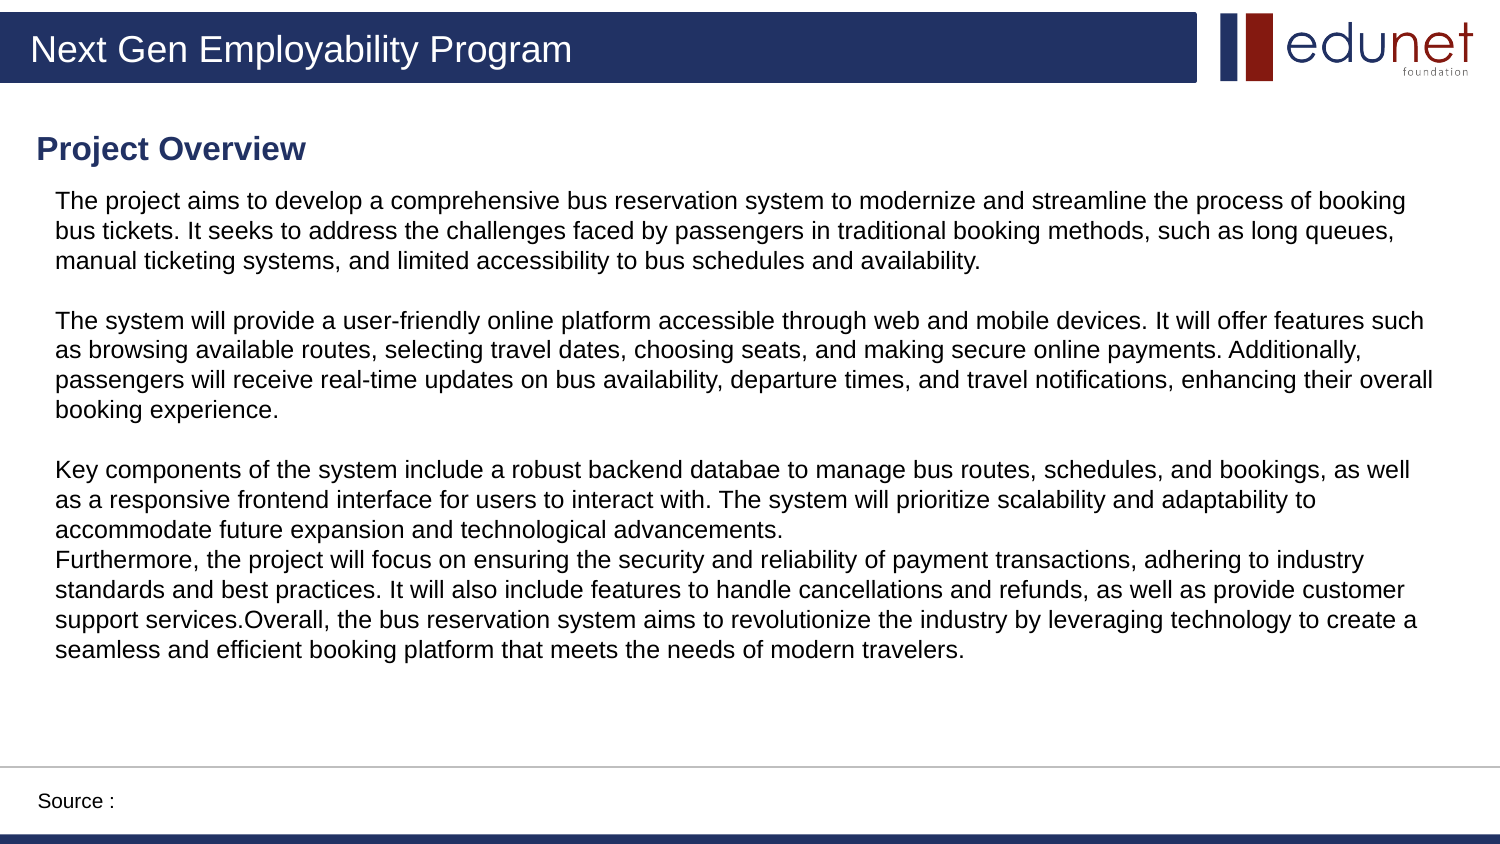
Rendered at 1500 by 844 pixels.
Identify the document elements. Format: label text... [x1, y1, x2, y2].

title Project Overview [21, 111, 504, 165]
text_box Source : [22, 776, 139, 826]
text_box The project aims to develop a comprehensive bus reservation system to modernize and streamline the process of booking bus tickets. It seeks to address the challenges faced by passengers in traditional booking methods, such as long queues, manual ticketing systems, and limited accessibility to bus schedules and availability. The system will provide a user-friendly online platform accessible through web and mobile devices. It will offer features such as browsing available routes, selecting travel dates, choosing seats, and making secure online payments. Additionally, passengers will receive real-time updates on bus availability, departure times, and travel notifications, enhancing their overall booking experience. Key components of the system include a robust backend databae to manage bus routes, schedules, and bookings, as well as a responsive frontend interface for users to interact with. The system will prioritize scalability and adaptability to accommodate future expansion and technological advancements. Furthermore, the project will focus on ensuring the security and reliability of payment transactions, adhering to industry standards and best practices. It will also include features to handle cancellations and refunds, as well as provide customer support services.Overall, the bus reservation system aims to revolutionize the industry by leveraging technology to create a seamless and efficient booking platform that meets the needs of modern travelers. [40, 176, 1460, 671]
text_box [40, 177, 1488, 761]
picture [1279, 14, 1482, 83]
